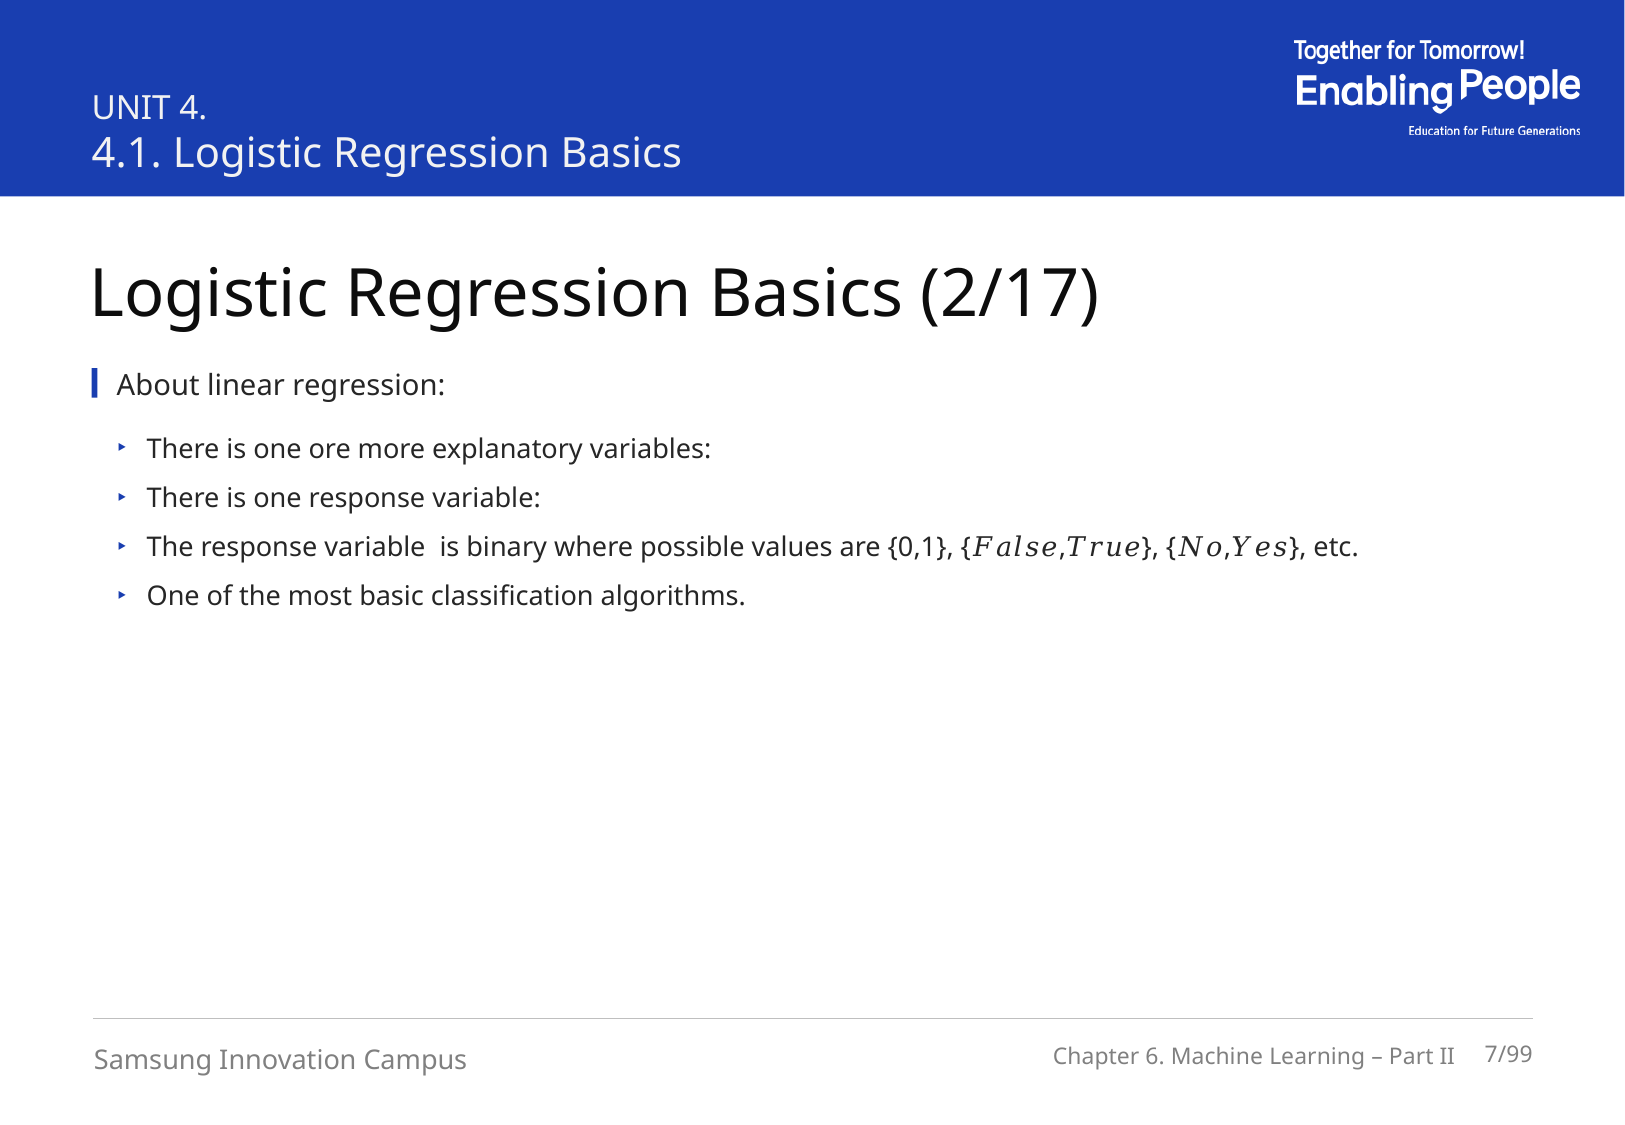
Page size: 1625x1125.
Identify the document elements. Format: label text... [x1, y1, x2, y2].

picture [1294, 40, 1580, 135]
text_box UNIT 4. 4.1. Logistic Regression Basics [91, 85, 1048, 177]
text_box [91, 366, 1533, 402]
text_box Logistic Regression Basics (2/17) [89, 249, 1534, 331]
